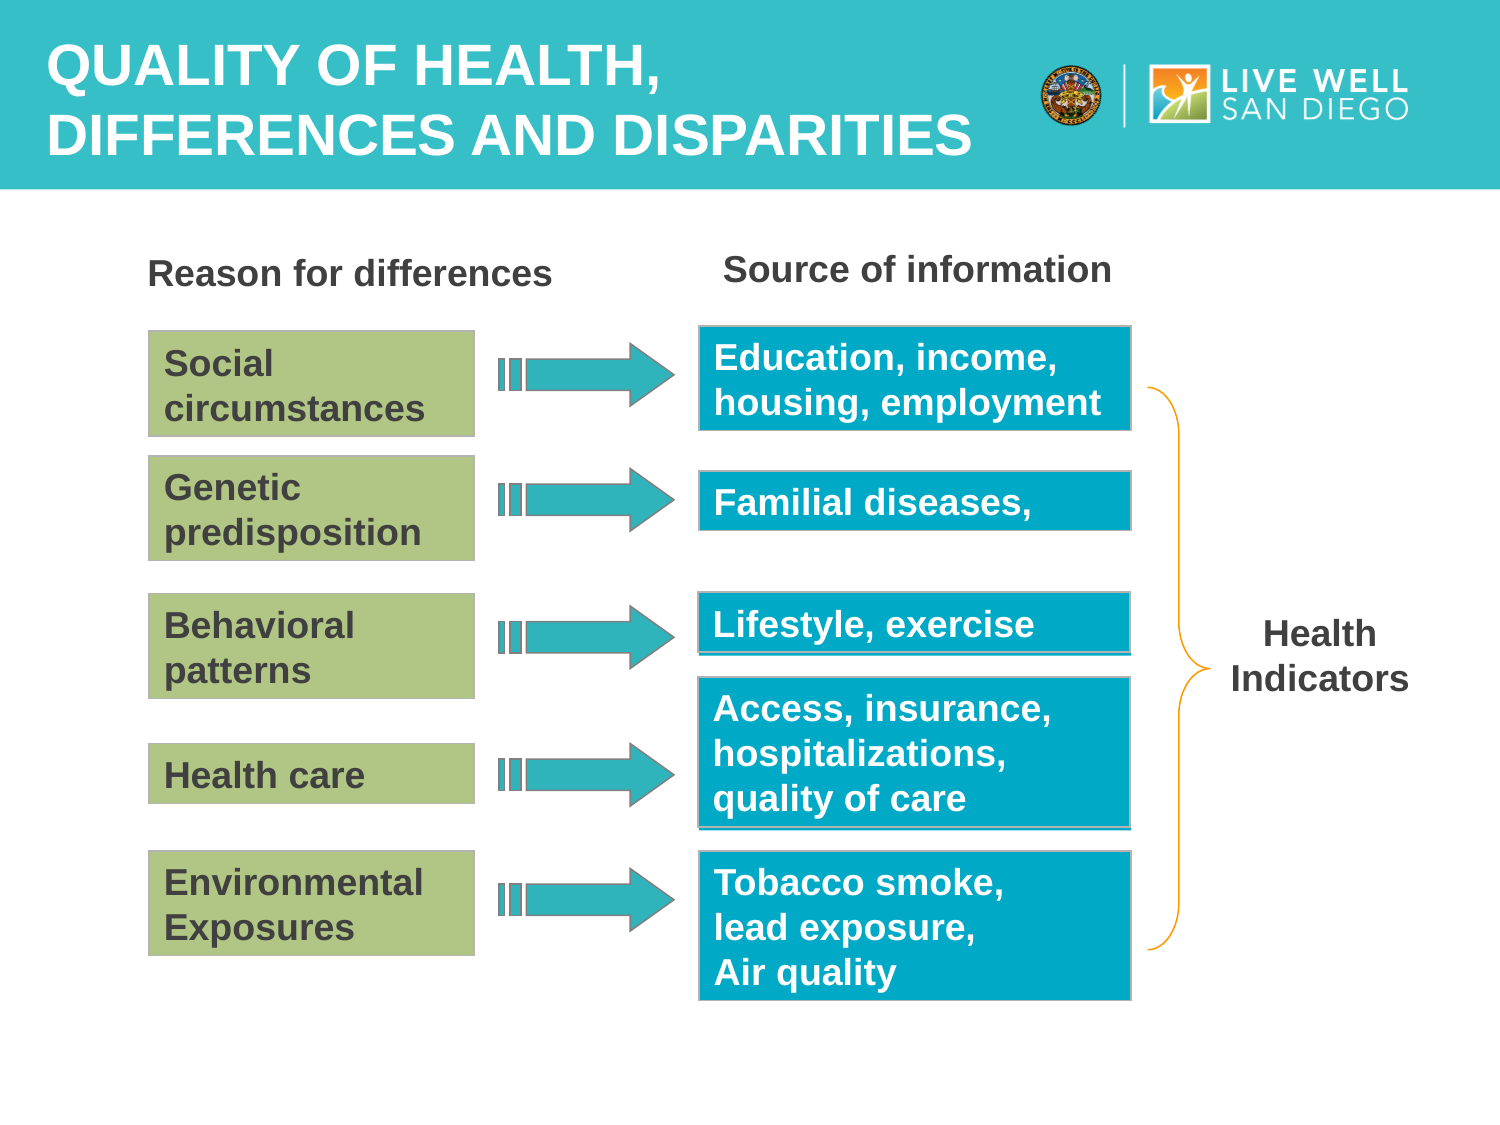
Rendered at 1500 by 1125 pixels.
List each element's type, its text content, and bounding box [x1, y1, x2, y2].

picture [0, 0, 1500, 1125]
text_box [148, 325, 1434, 1002]
text_box Reason for differences [132, 241, 569, 301]
text_box QUALITY OF HEALTH, DIFFERENCES AND DISPARITIES [31, 19, 1500, 175]
text_box Source of information [708, 237, 1128, 298]
